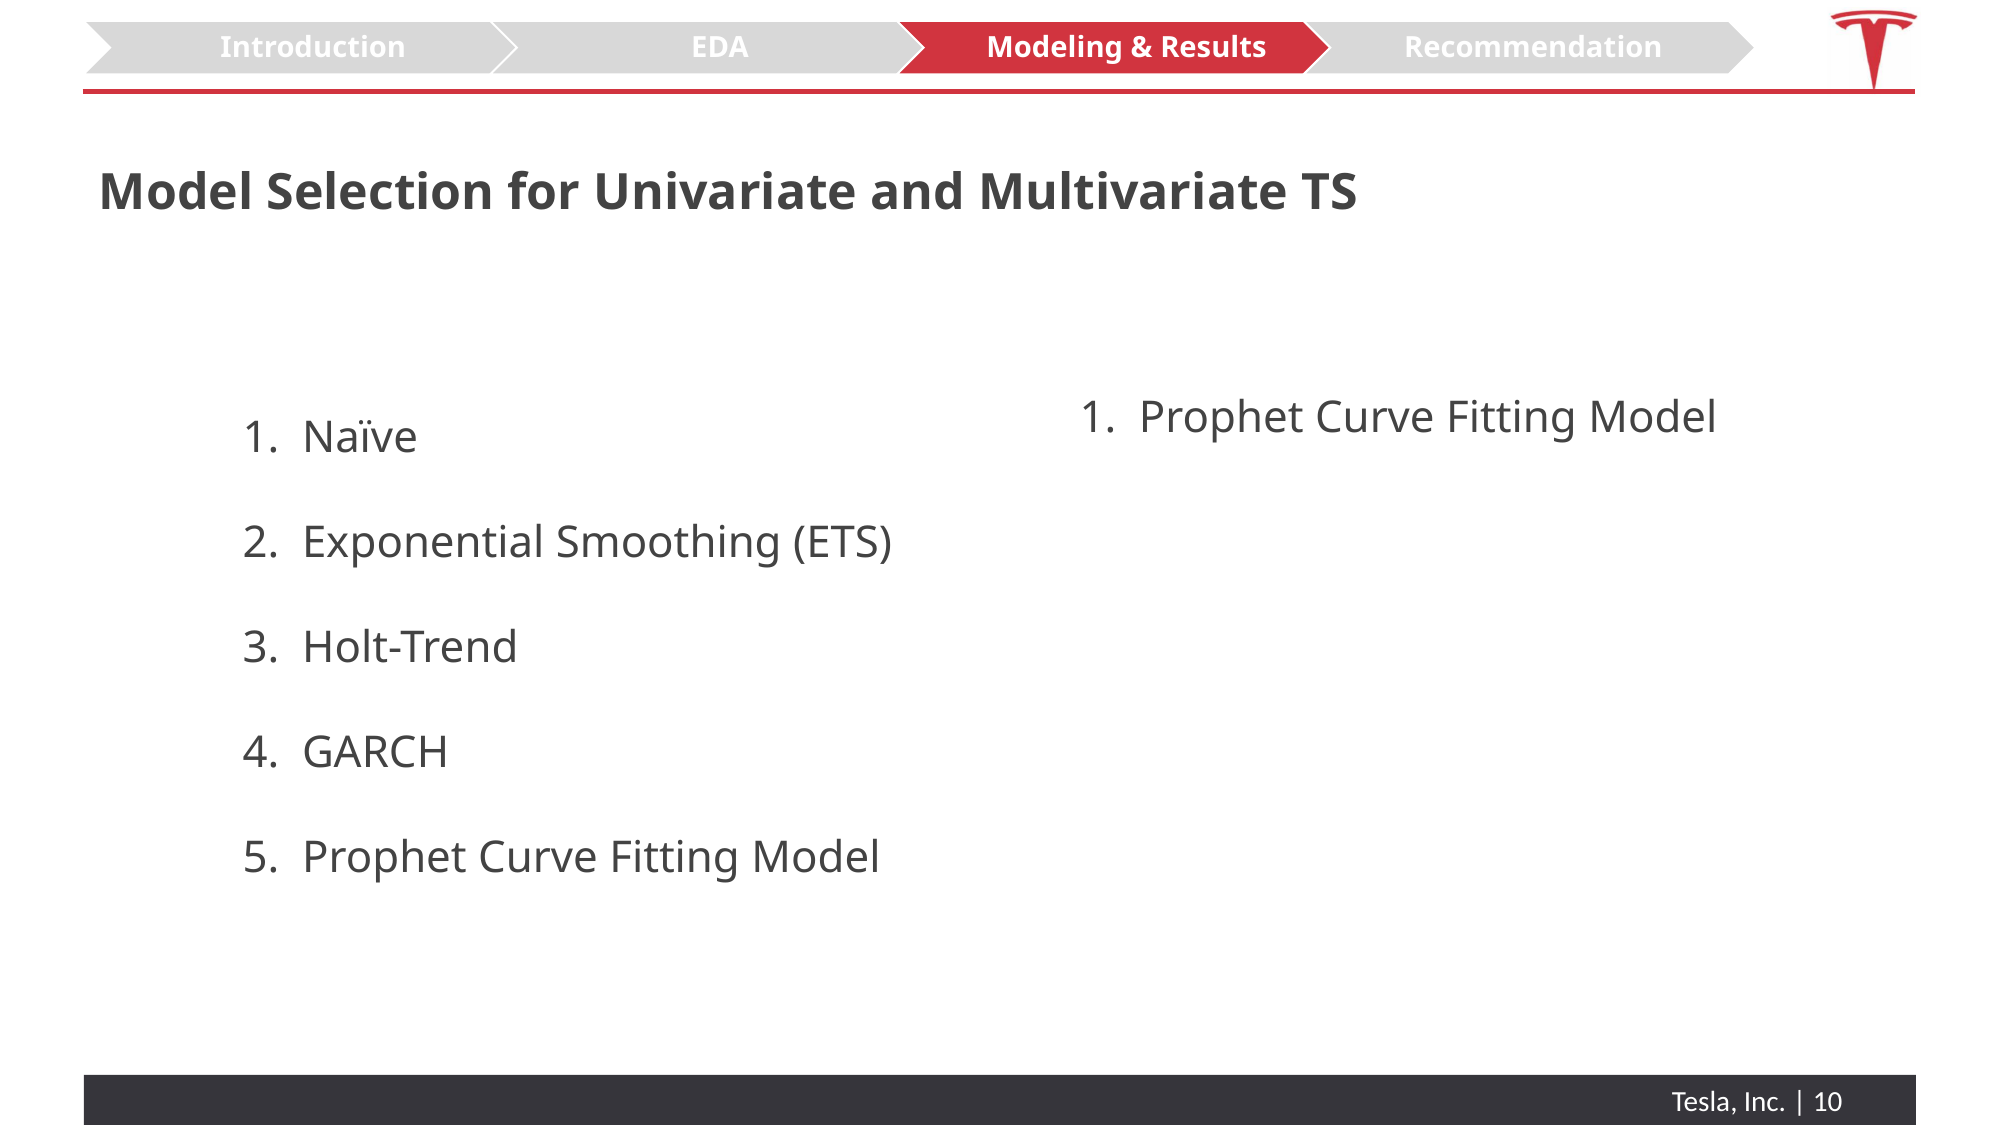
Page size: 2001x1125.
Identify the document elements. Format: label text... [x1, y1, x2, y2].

text_box Model Selection for Univariate and Multivariate TS [84, 144, 1850, 235]
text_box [83, 20, 1756, 75]
picture [1827, 7, 1921, 97]
text_box Naïve Exponential Smoothing (ETS) Holt-Trend GARCH Prophet Curve Fitting Model [212, 341, 1321, 897]
text_box Prophet Curve Fitting Model [1048, 320, 2000, 456]
text_box Tesla, Inc. | 10 [83, 1074, 1916, 1125]
